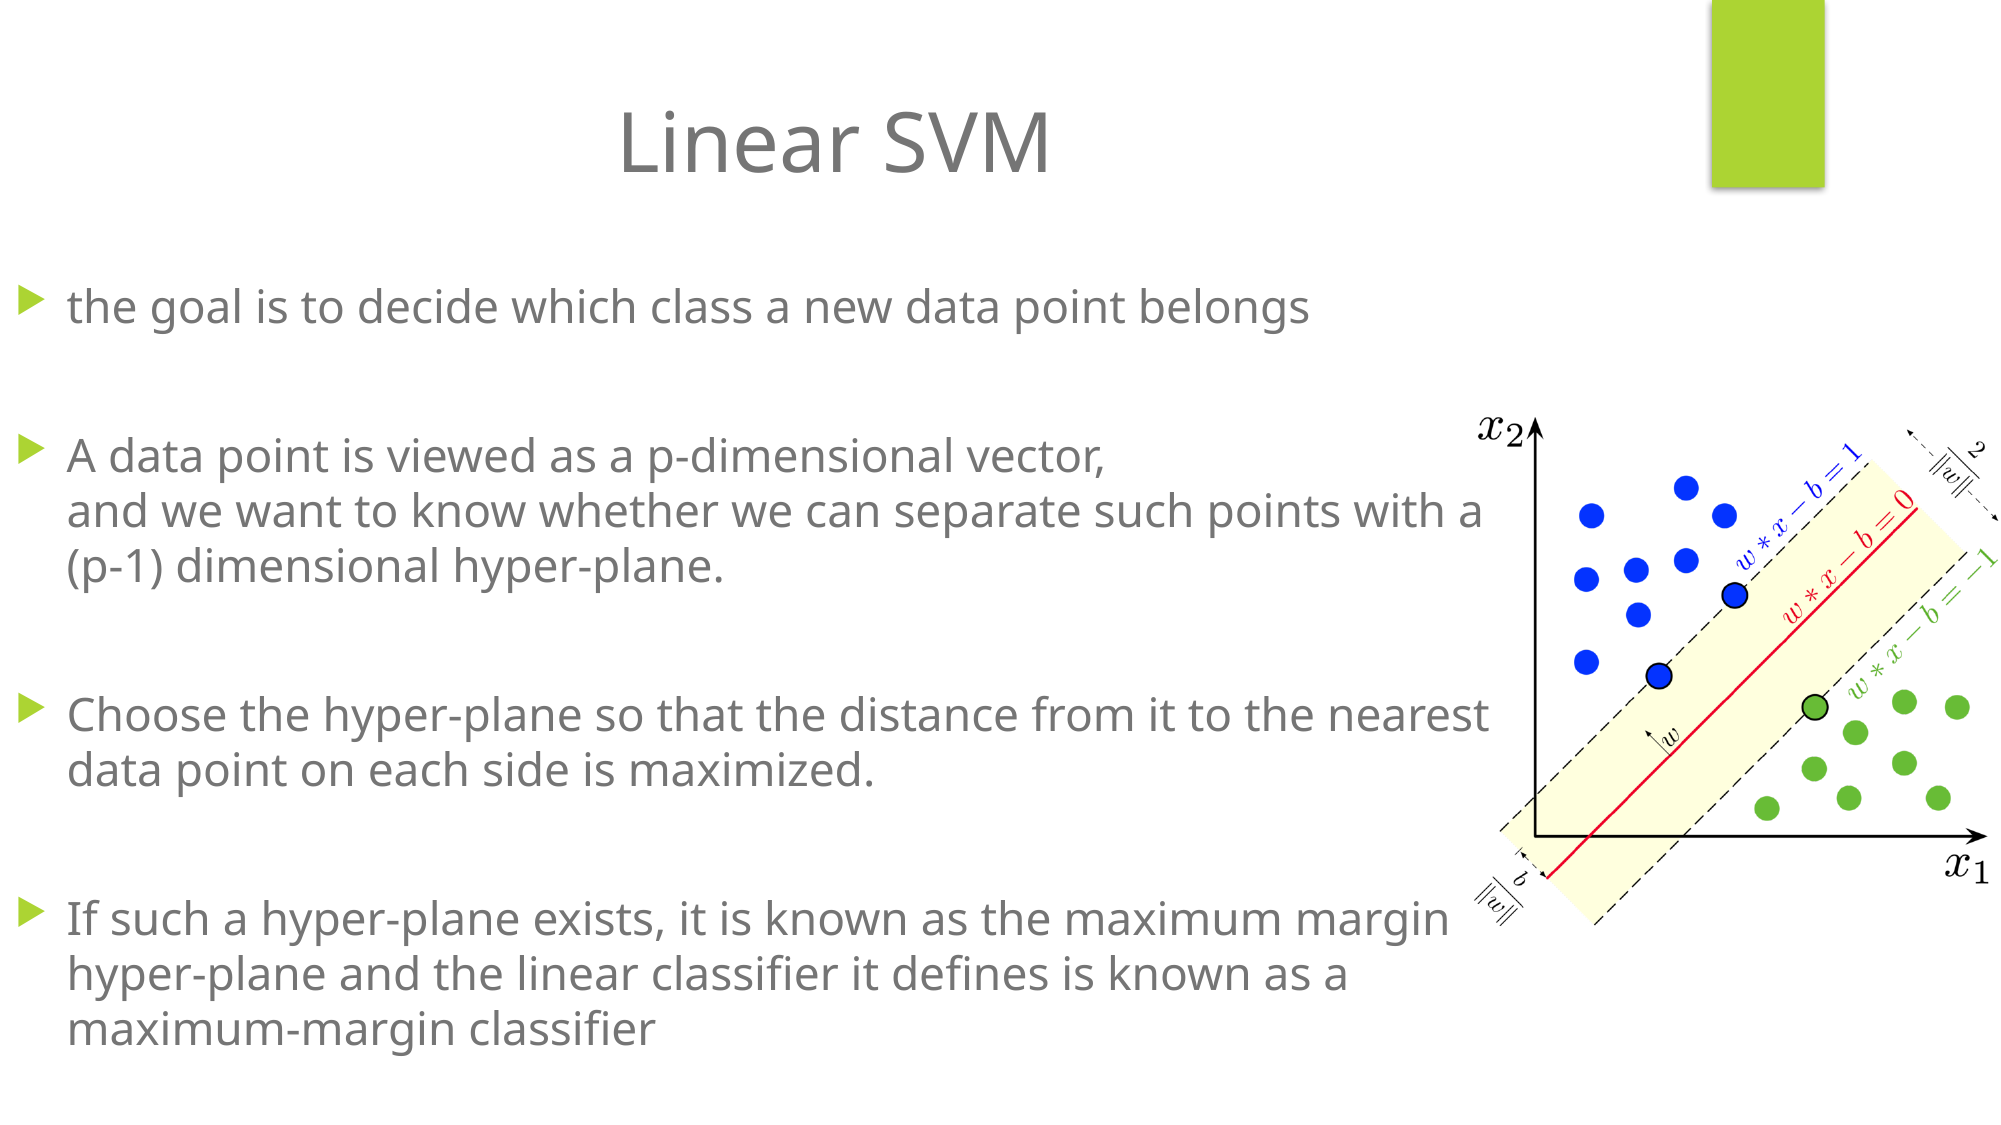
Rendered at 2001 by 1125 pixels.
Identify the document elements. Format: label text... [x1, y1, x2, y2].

text_box Linear SVM [601, 56, 1399, 197]
text_box the goal is to decide which class a new data point belongs A data point is viewed as a p-dimensional vector, and we want to know whether we can separate such points with a (p-1) dimensional hyper-plane. Choose the hyper-plane so that the distance from it to the nearest data point on each side is maximized. If such a hyper-plane exists, it is known as the maximum margin hyper-plane and the linear classifier it defines is known as a maximum-margin classifier [0, 195, 1539, 1069]
picture [1470, 414, 2000, 930]
